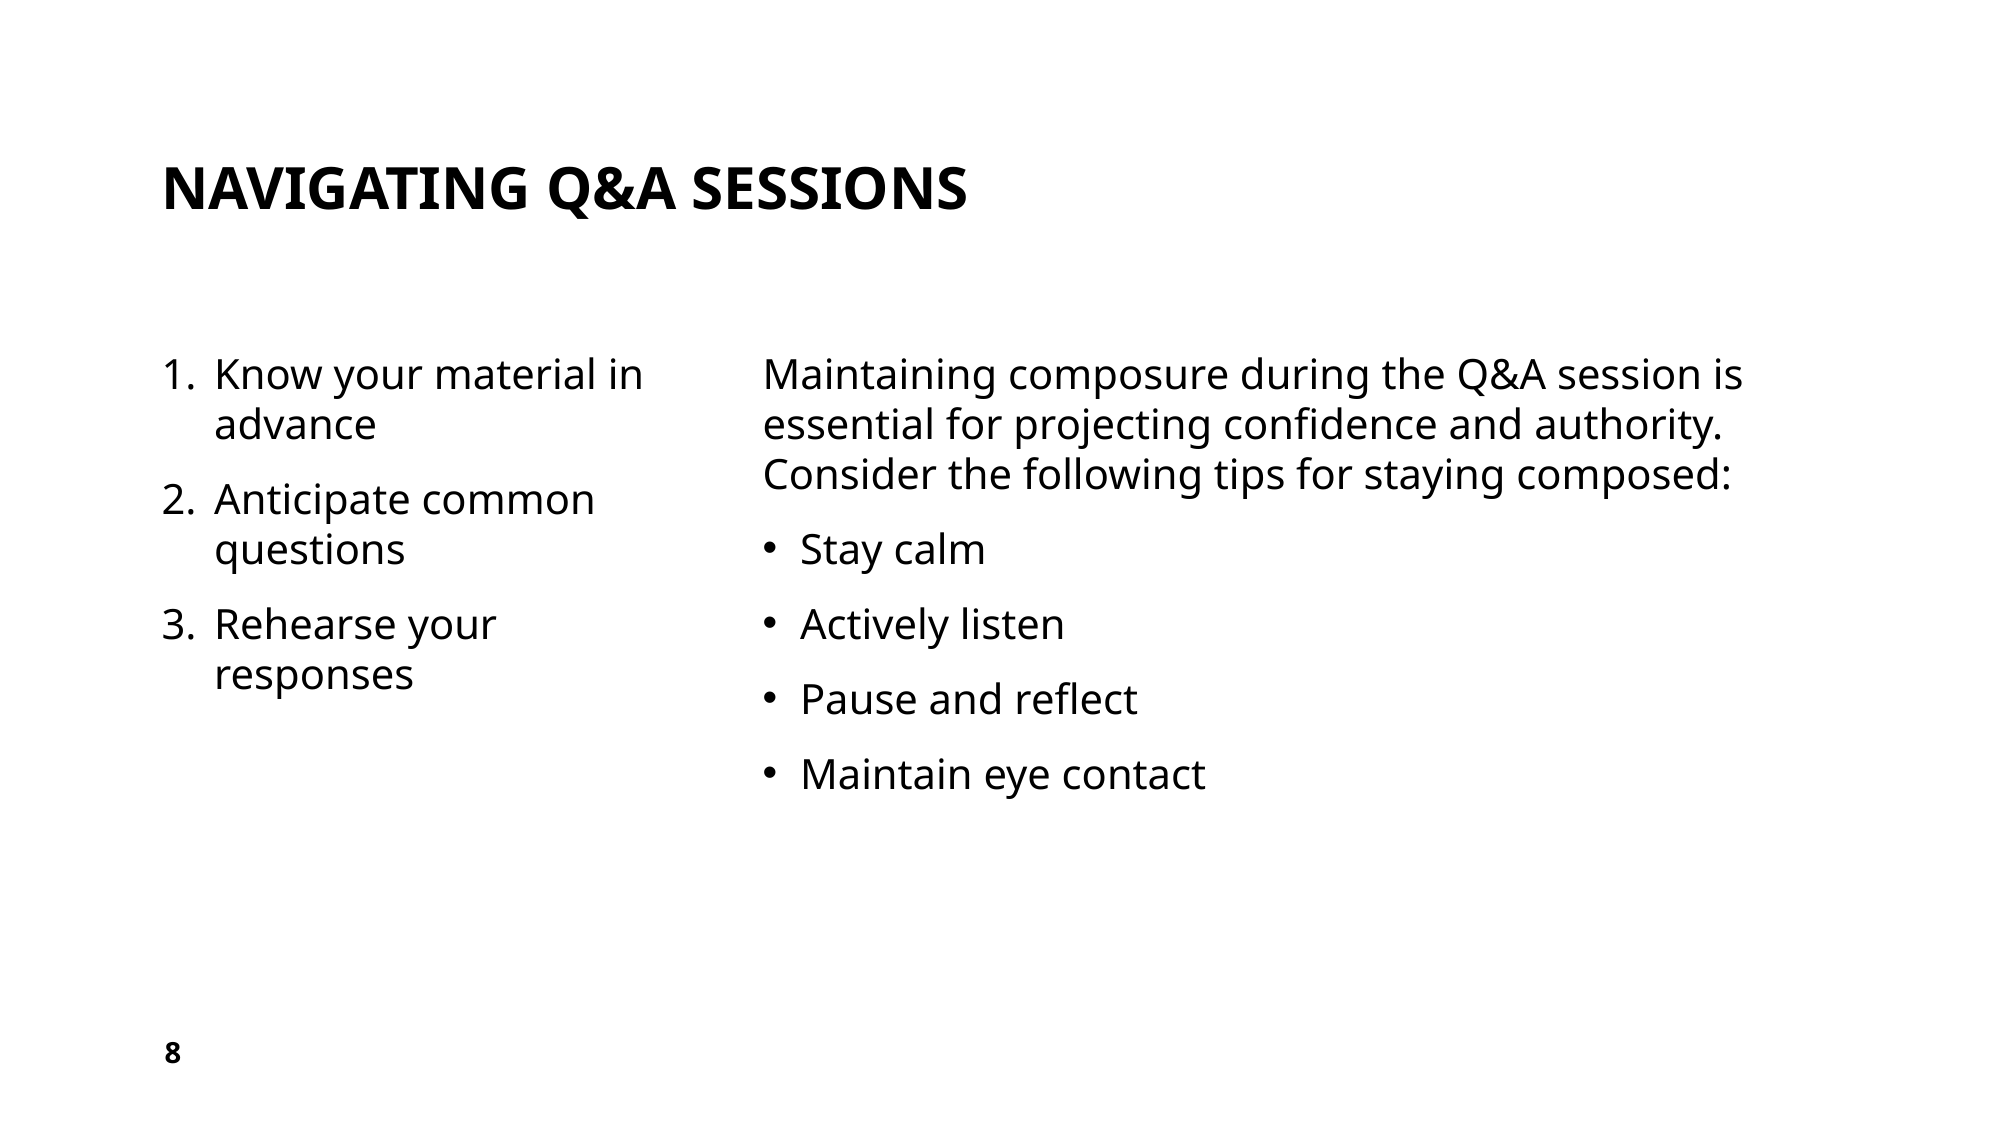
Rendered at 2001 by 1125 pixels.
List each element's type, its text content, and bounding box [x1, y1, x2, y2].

list Know your material in advance Anticipate common questions Rehearse your responses [146, 340, 663, 946]
title Navigating Q&A sessions [146, 11, 1854, 230]
list Maintaining composure during the Q&A session is essential for projecting confidence and authority. Consider the following tips for staying composed: Stay calm Actively listen Pause and reflect Maintain eye contact [747, 340, 1764, 946]
slide_number 8 [149, 1024, 588, 1085]
